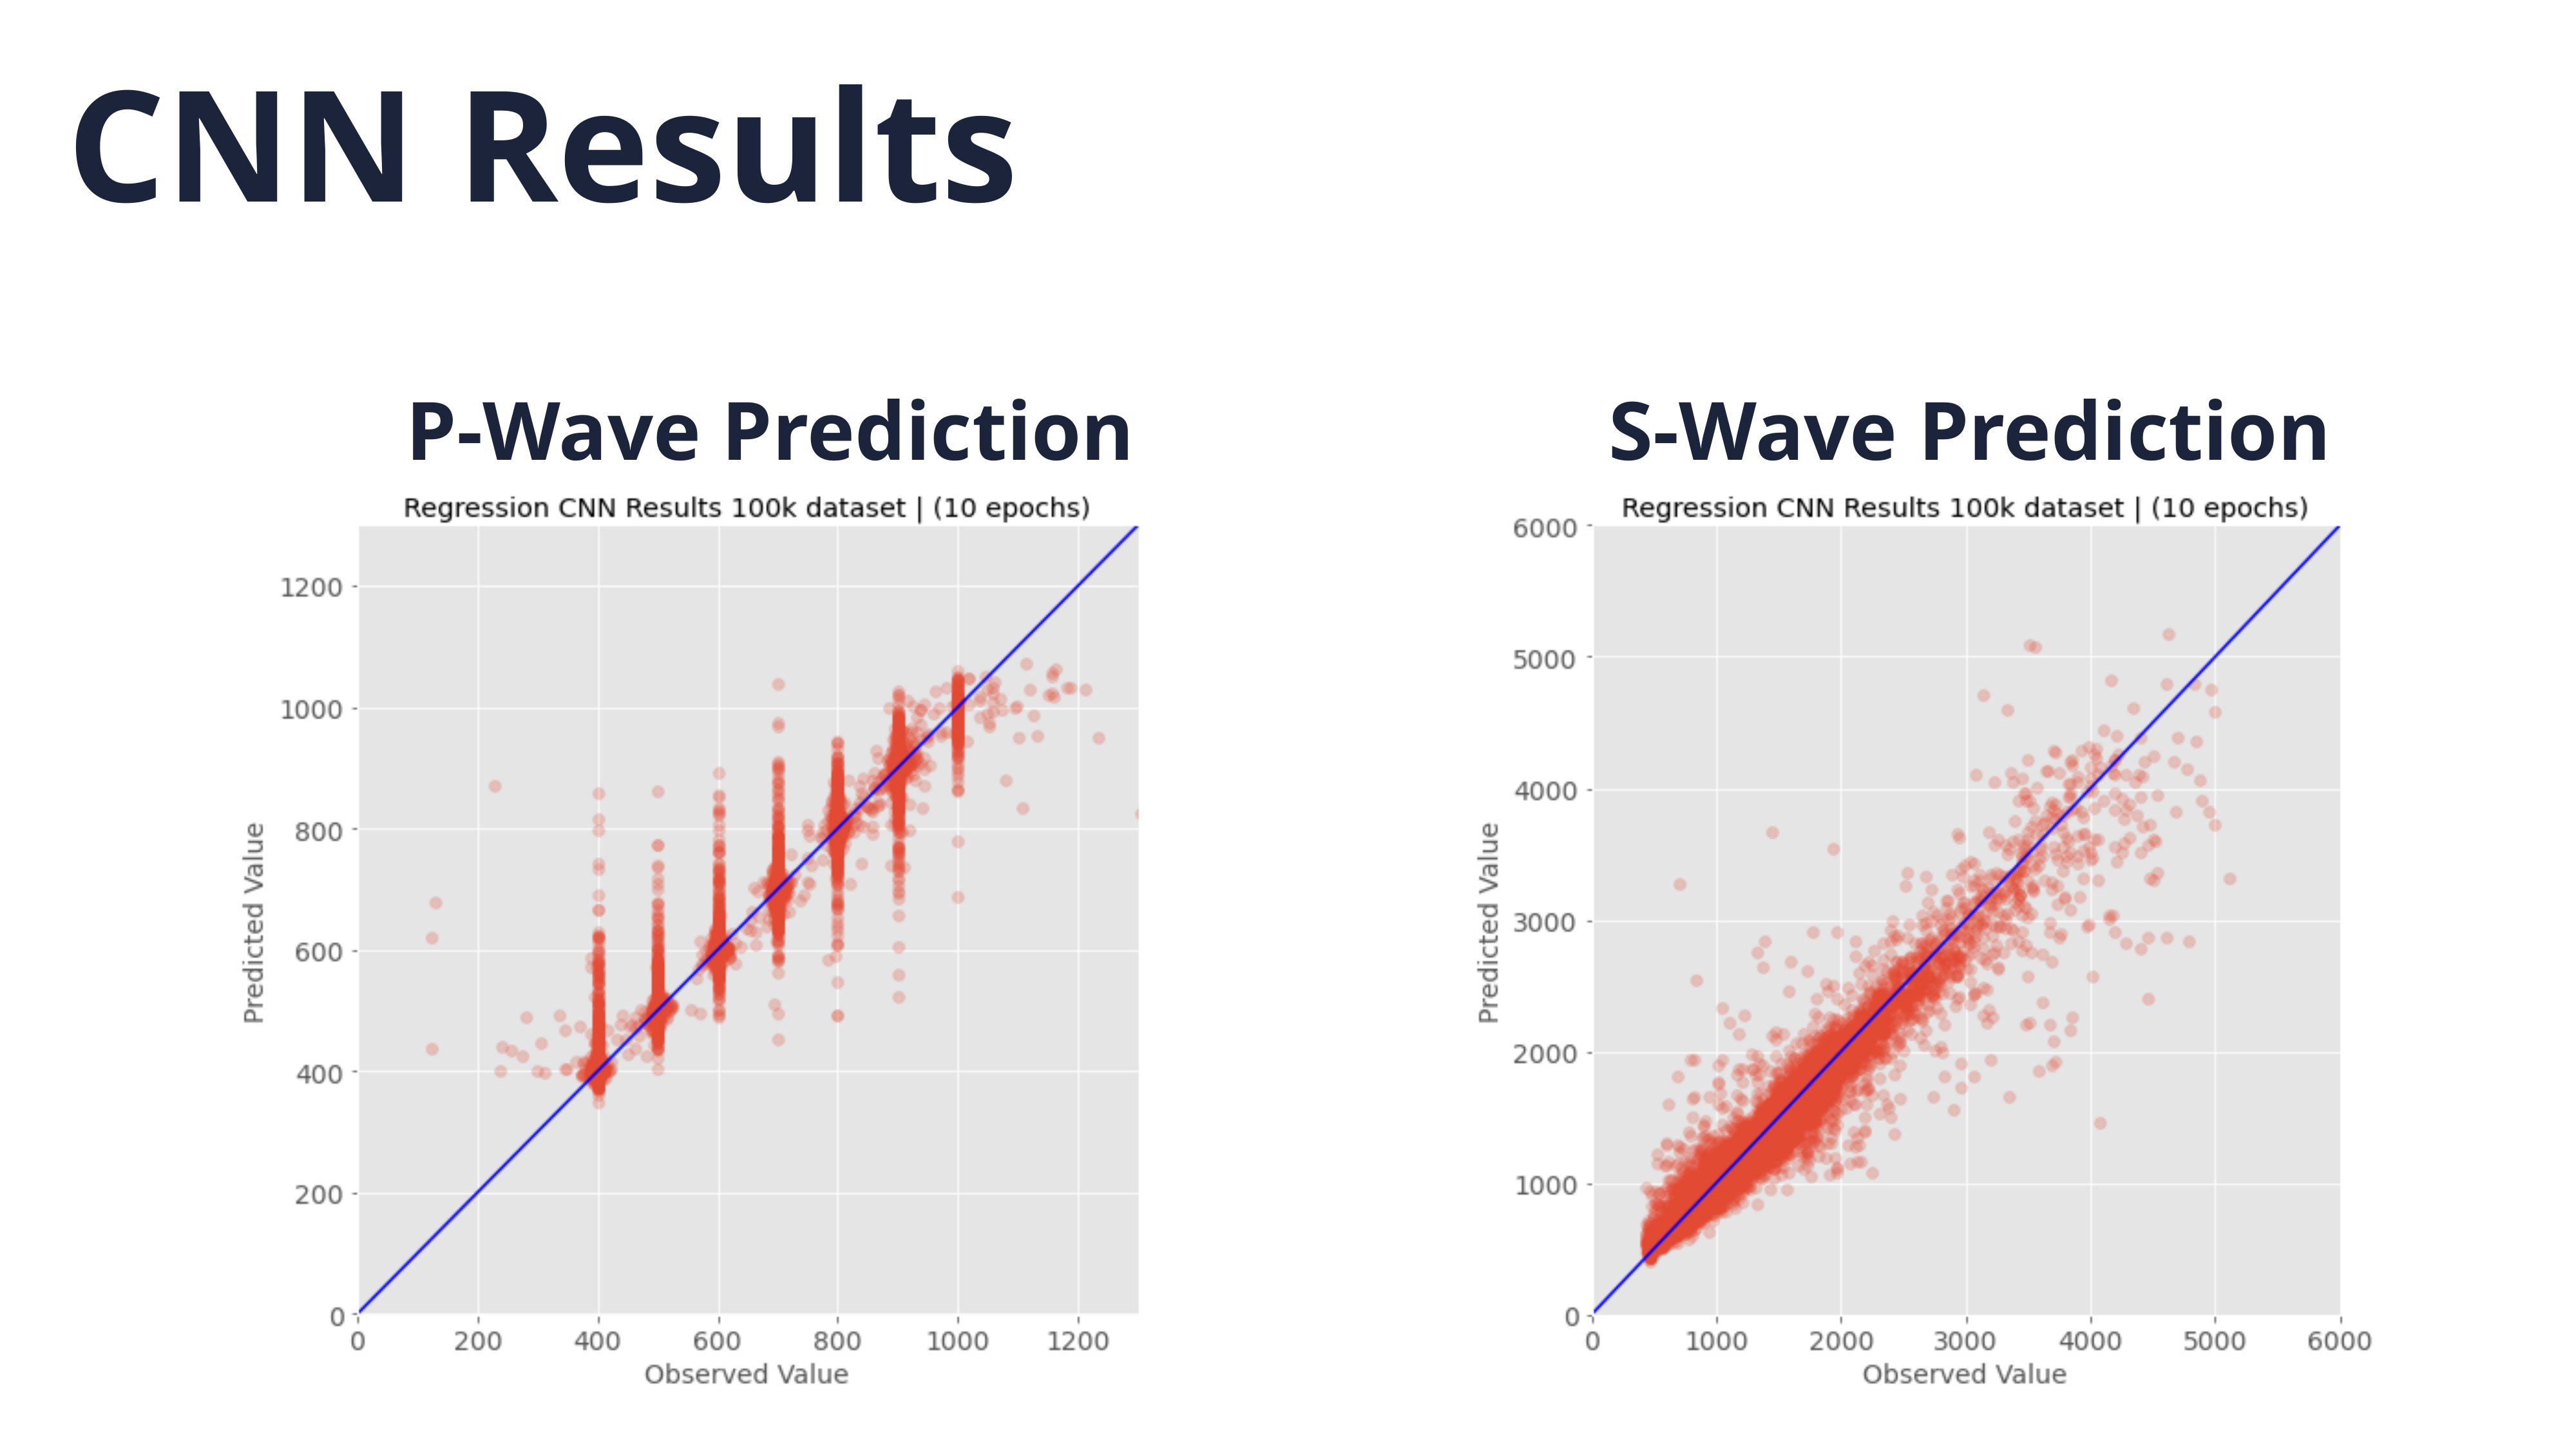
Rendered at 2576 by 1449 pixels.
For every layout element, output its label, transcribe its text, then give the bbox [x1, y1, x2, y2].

picture [231, 482, 1150, 1401]
text_box P-Wave Prediction [396, 375, 1178, 482]
text_box CNN Results [57, 59, 1582, 242]
picture [1466, 482, 2385, 1401]
text_box S-Wave Prediction [1599, 375, 2491, 482]
